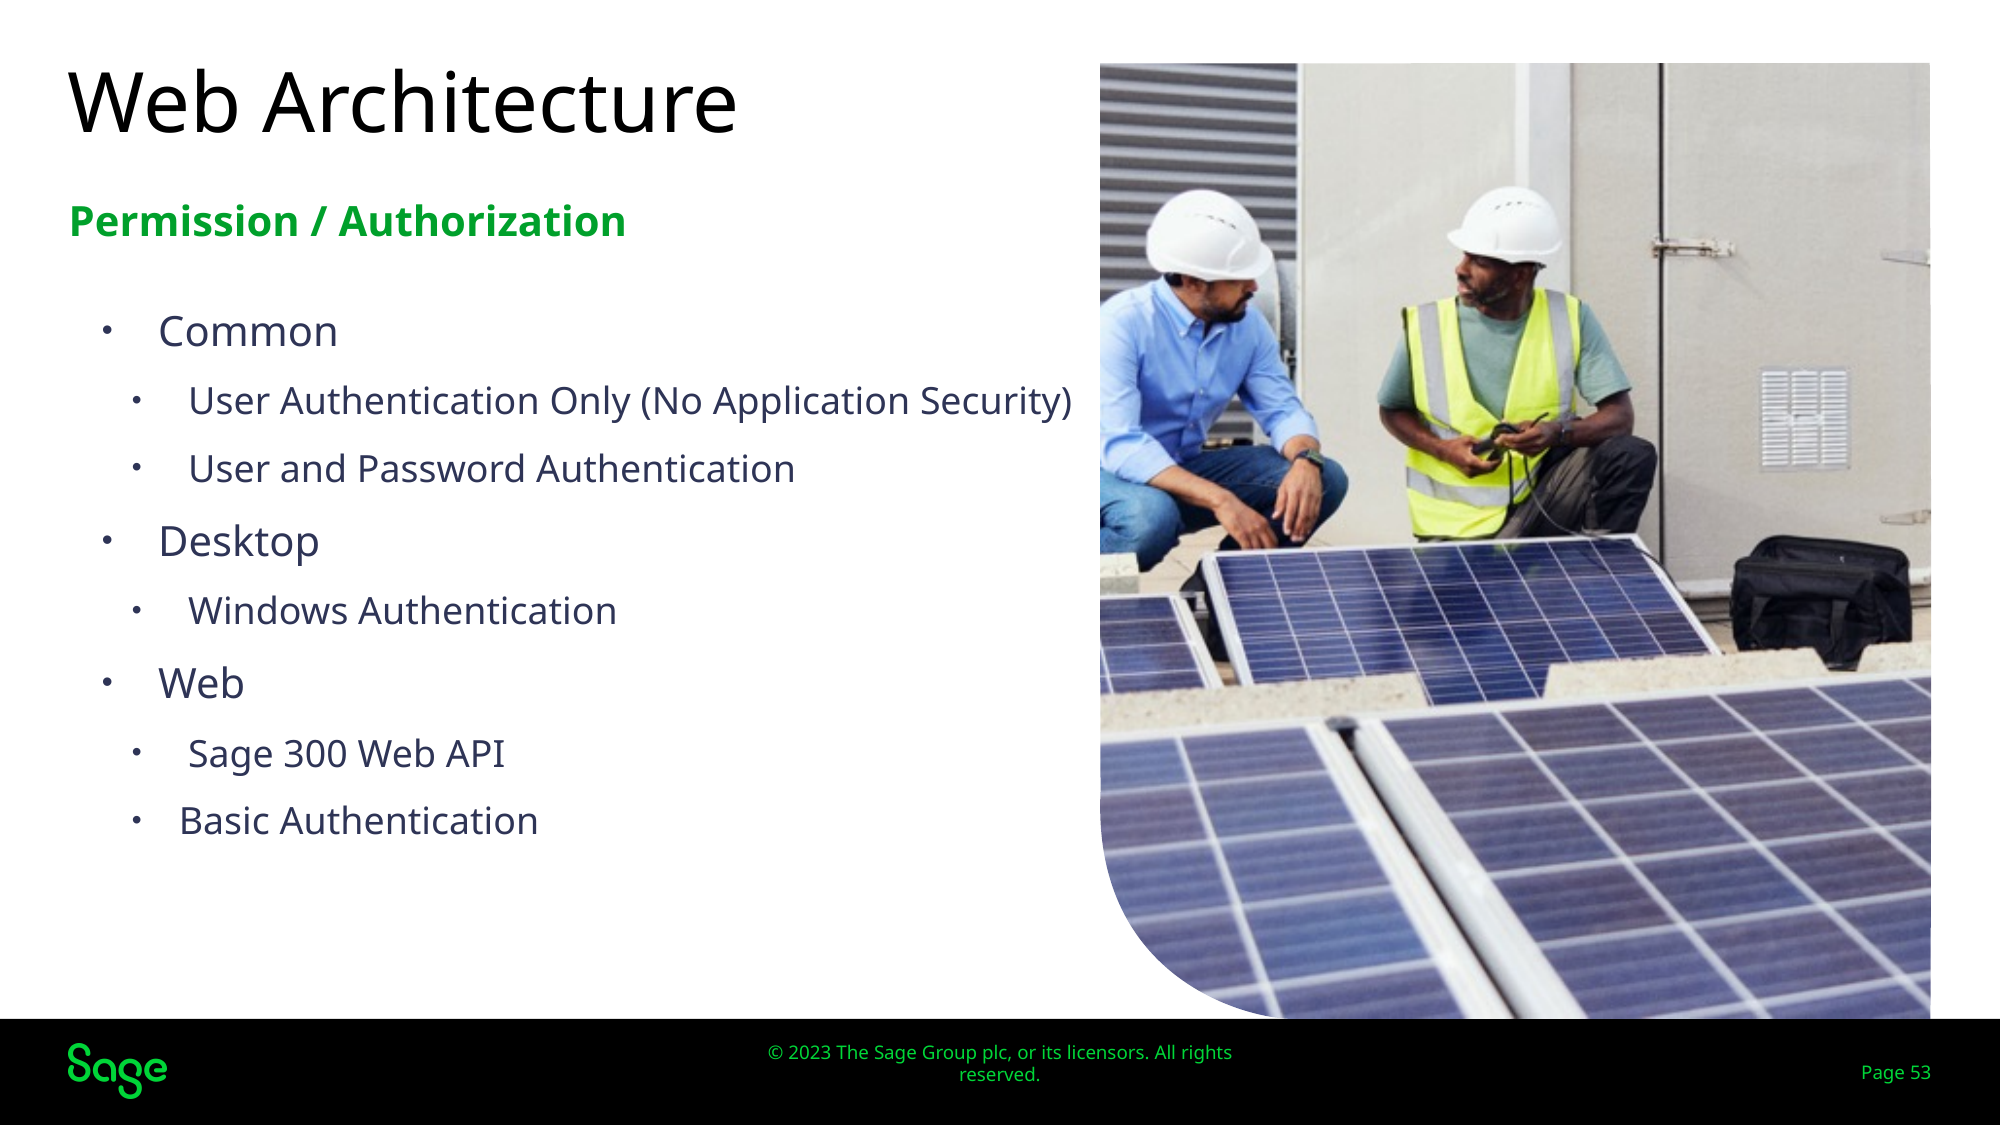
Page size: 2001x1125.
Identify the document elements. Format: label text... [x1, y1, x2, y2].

title Web Architecture [67, 49, 1930, 147]
picture [68, 1043, 167, 1099]
picture [1099, 62, 1932, 1019]
text_box Common User Authentication Only (No Application Security) User and Password Authentication Desktop Windows Authentication Web Sage 300 Web API Basic Authentication [87, 272, 1099, 850]
list Permission / Authorization [68, 186, 1099, 259]
slide_number Page 53 [1809, 1043, 1947, 1104]
